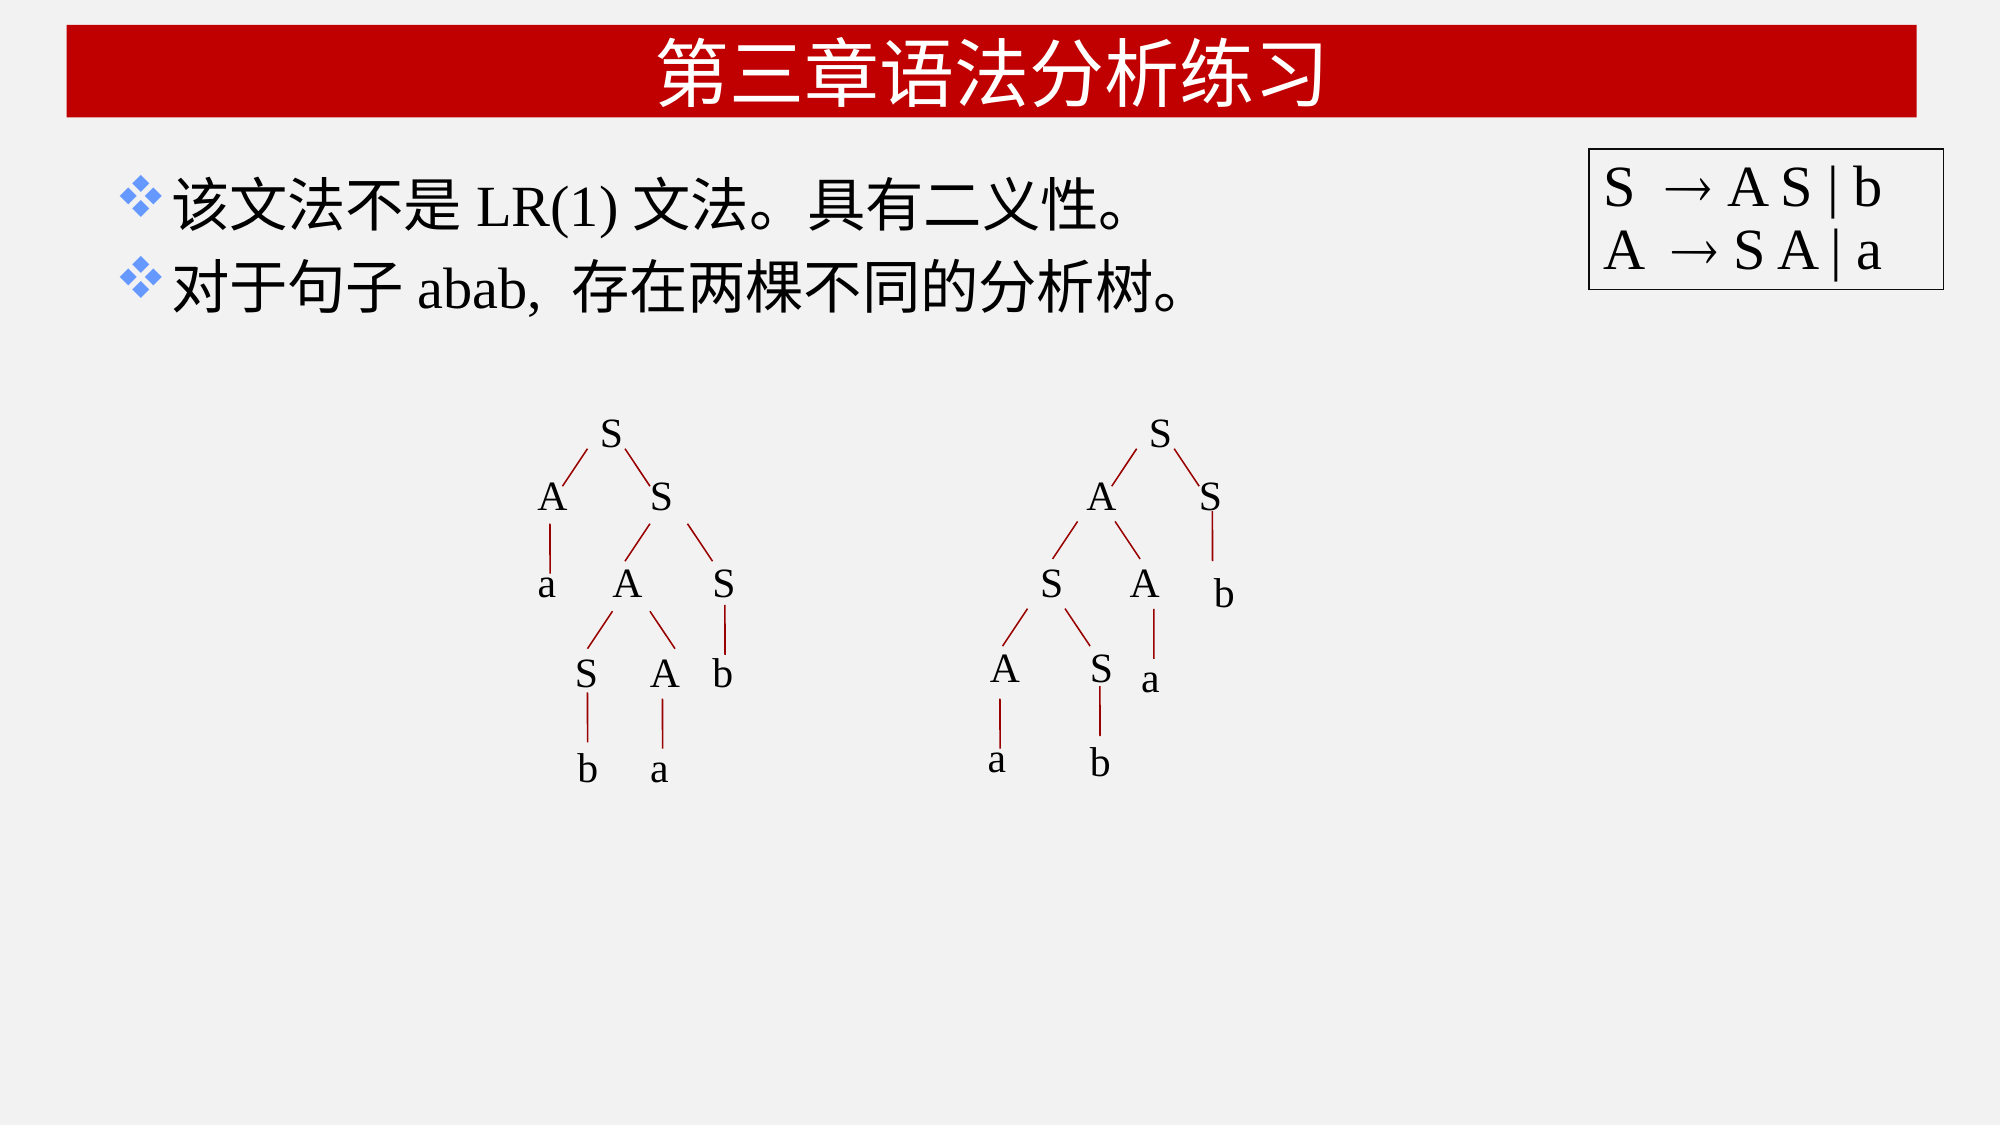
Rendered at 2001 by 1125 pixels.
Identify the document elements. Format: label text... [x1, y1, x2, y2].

title 第三章语法分析练习 [66, 24, 1917, 118]
list 该文法不是LR(1)文法。具有二义性。 对于句子abab, 存在两棵不同的分析树。 [99, 160, 1901, 1023]
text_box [972, 398, 1251, 793]
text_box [522, 398, 751, 799]
text_box S  A S | b A  S A | a [1589, 148, 1944, 290]
